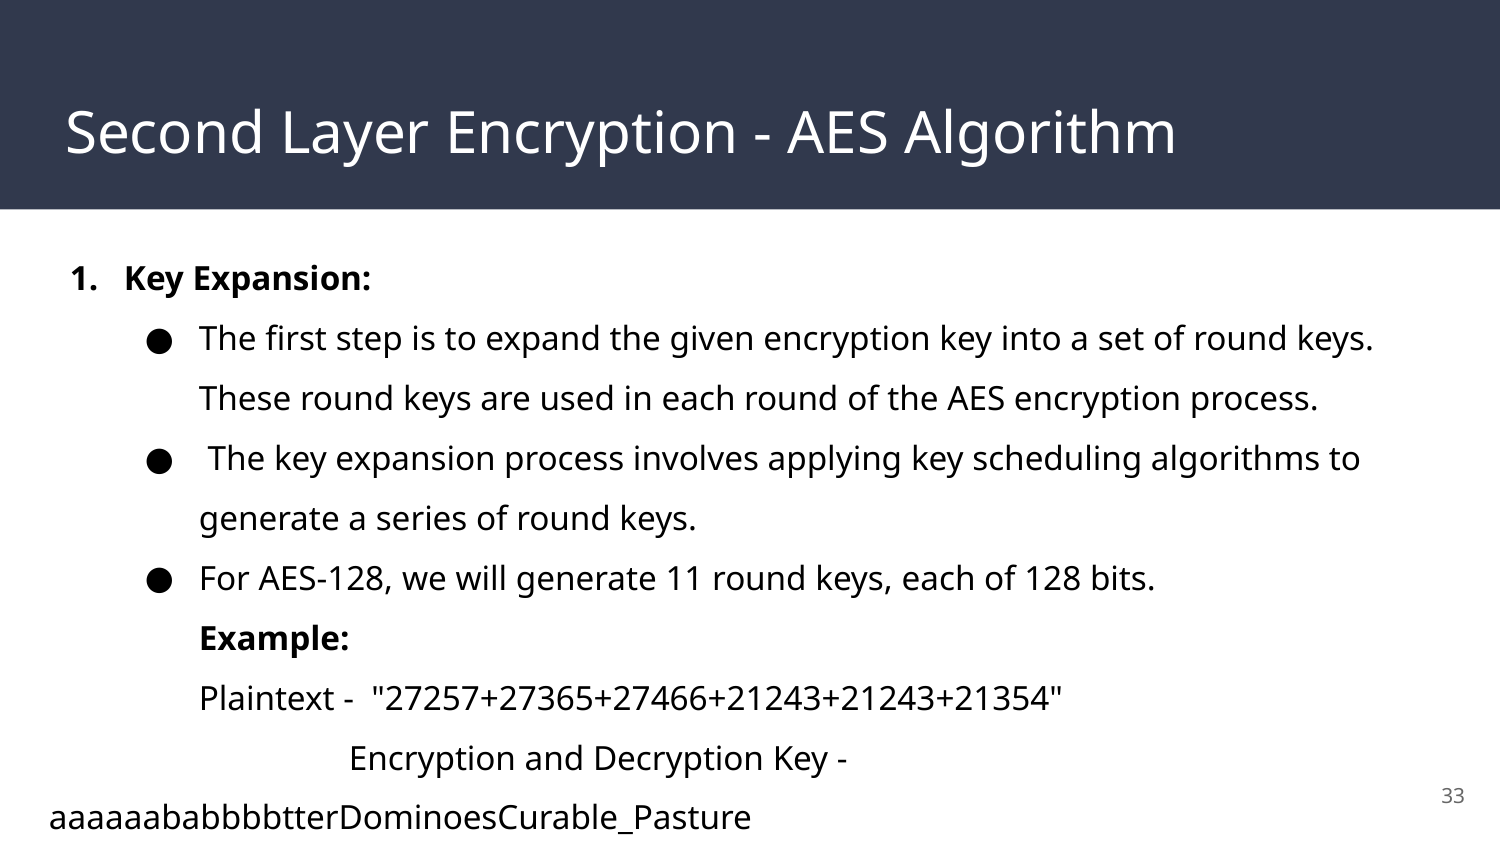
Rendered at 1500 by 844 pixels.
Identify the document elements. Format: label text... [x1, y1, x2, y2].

slide_number ‹#› [1389, 764, 1480, 830]
text_box Second Layer Encryption - AES Algorithm [50, 79, 1301, 180]
text_box Key Expansion: The first step is to expand the given encryption key into a set of round keys. These round keys are used in each round of the AES encryption process. The key expansion process involves applying key scheduling algorithms to generate a series of round keys. For AES-128, we will generate 11 round keys, each of 128 bits. Example: Plaintext - "27257+27365+27466+21243+21243+21354" Encryption and Decryption Key - aaaaaababbbbtterDominoesCurable_Pasture [33, 222, 1442, 808]
